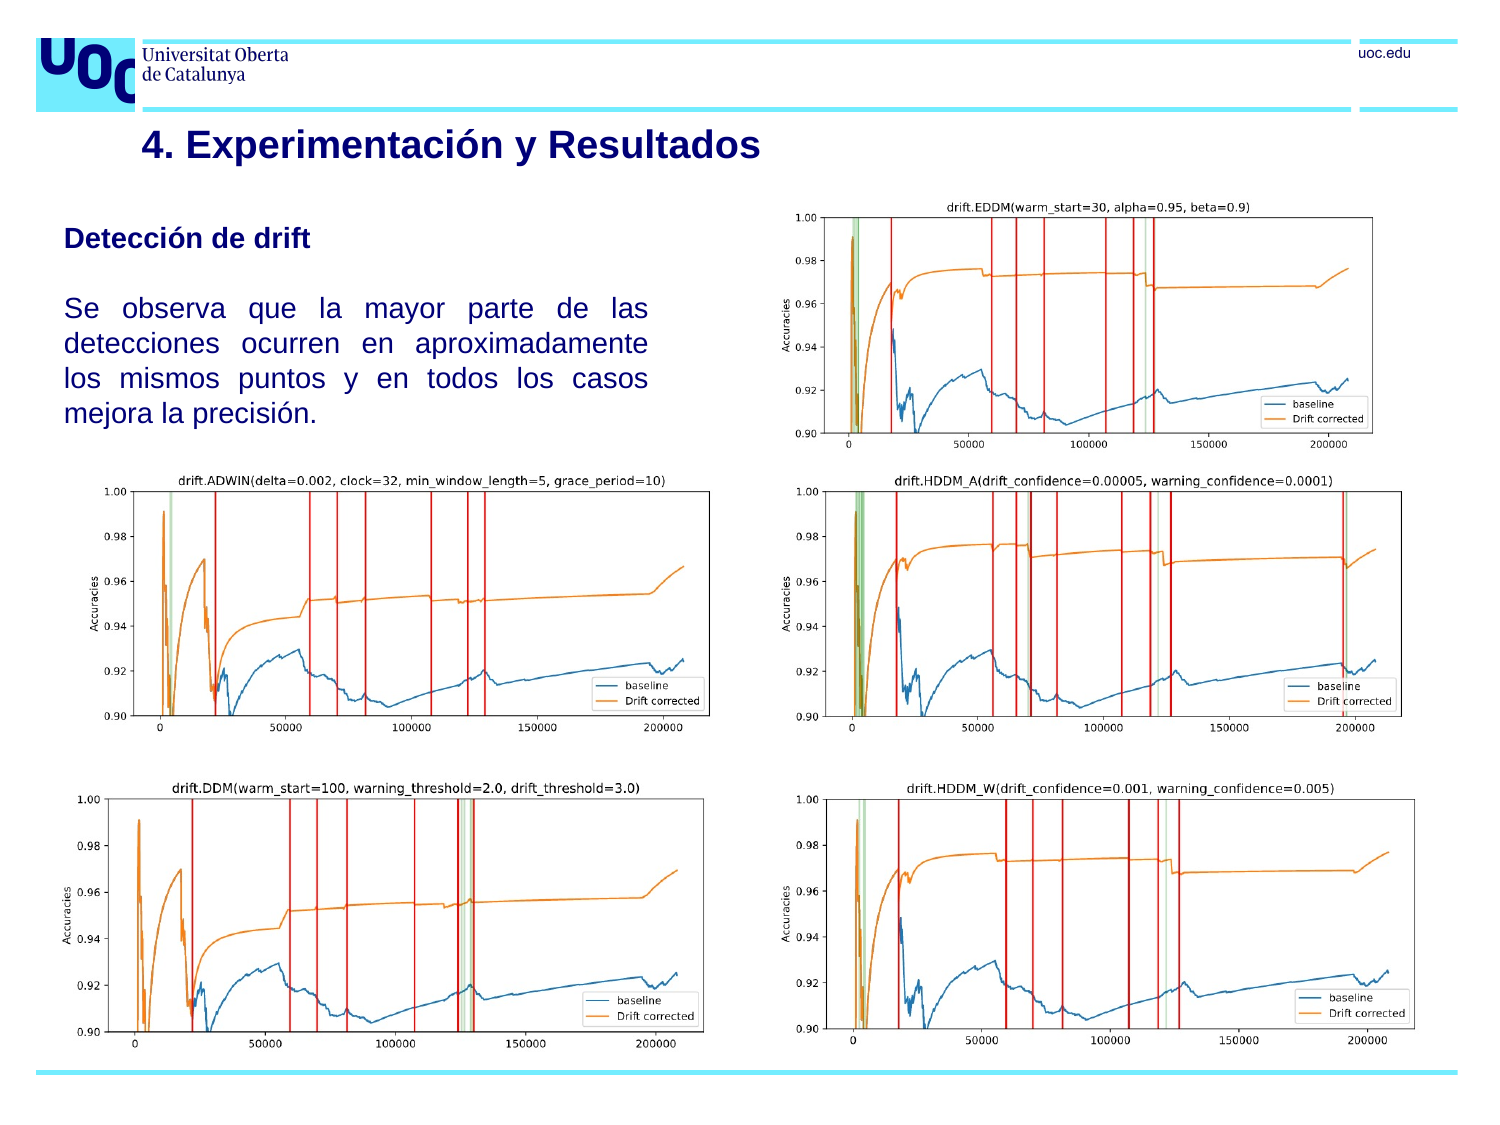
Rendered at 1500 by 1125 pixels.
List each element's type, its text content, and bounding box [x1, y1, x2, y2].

picture [1359, 47, 1410, 58]
title 4. Experimentación y Resultados [126, 104, 1353, 187]
picture [48, 771, 720, 1060]
picture [76, 465, 720, 744]
text_box Detección de drift Se observa que la mayor parte de las detecciones ocurren en aproximadamente los mismos puntos y en todos los casos mejora la precisión. [49, 211, 665, 437]
picture [769, 193, 1385, 458]
picture [769, 773, 1430, 1060]
picture [142, 47, 288, 84]
picture [36, 38, 135, 112]
picture [769, 465, 1412, 752]
